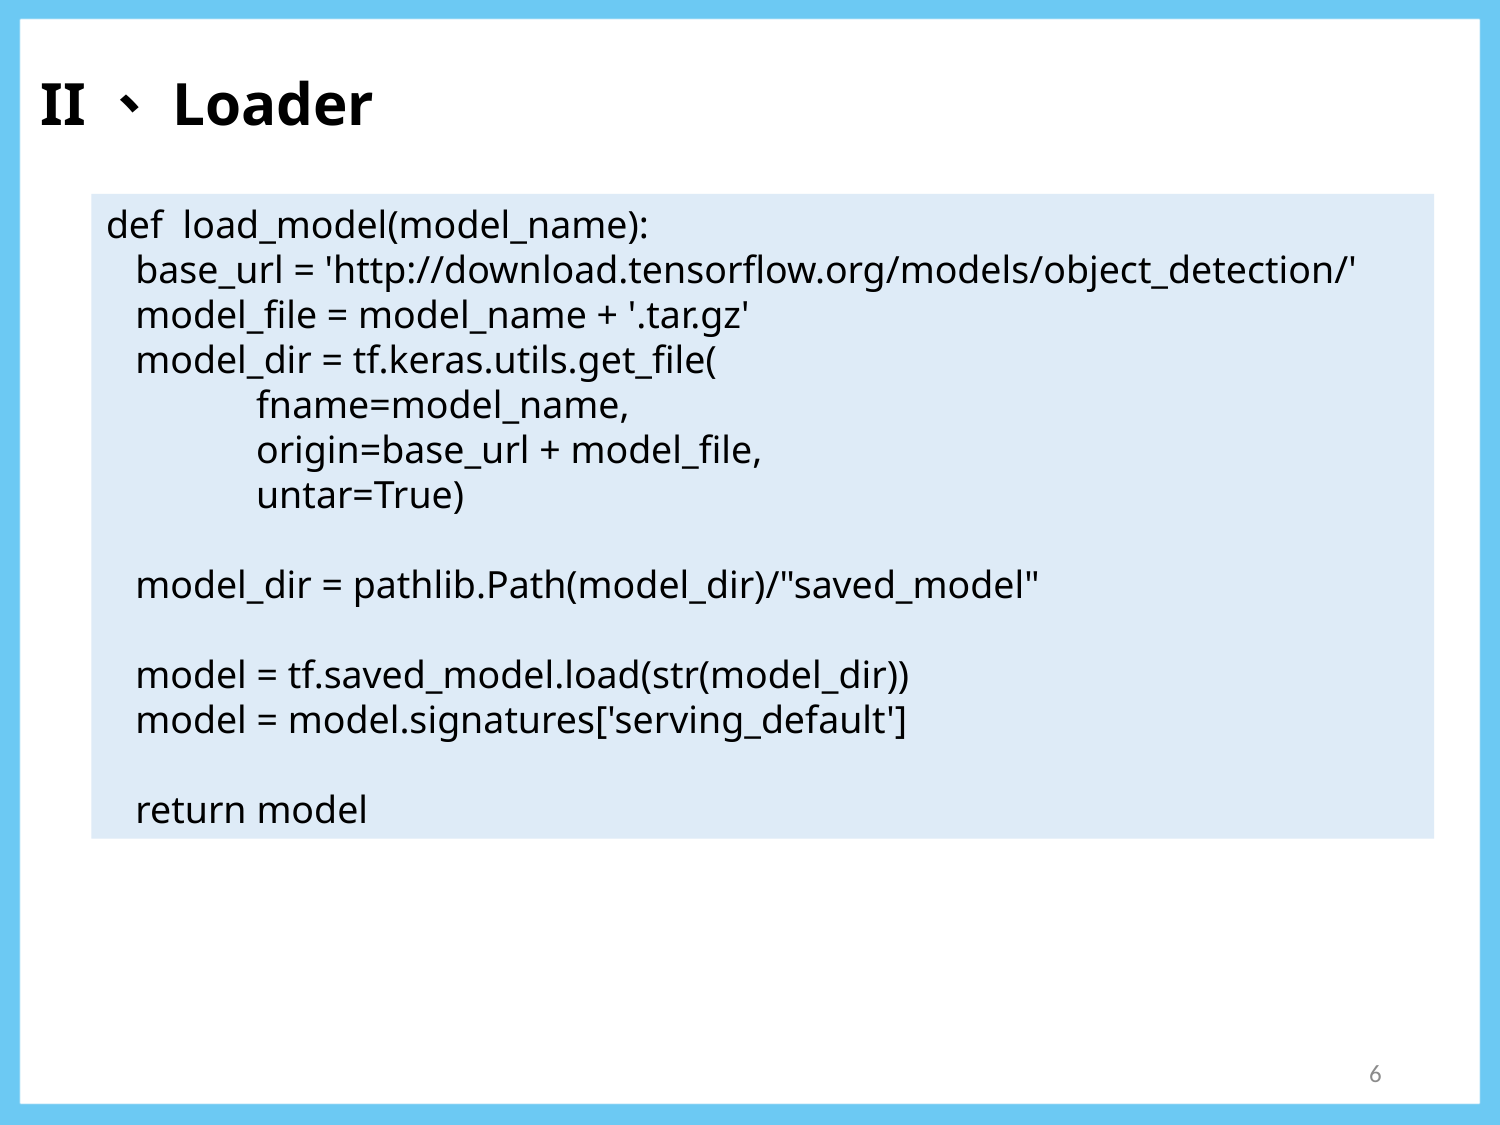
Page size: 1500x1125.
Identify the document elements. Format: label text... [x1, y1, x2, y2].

text_box II、Loader [26, 59, 390, 145]
slide_number 6 [1059, 1042, 1397, 1103]
picture [0, 0, 1500, 1125]
text_box def load_model(model_name): base_url = 'http://download.tensorflow.org/models/object_detection/' model_file = model_name + '.tar.gz' model_dir = tf.keras.utils.get_file( fname=model_name, origin=base_url + model_file, untar=True) model_dir = pathlib.Path(model_dir)/"saved_model" model = tf.saved_model.load(str(model_dir)) model = model.signatures['serving_default'] return model [91, 193, 1435, 839]
